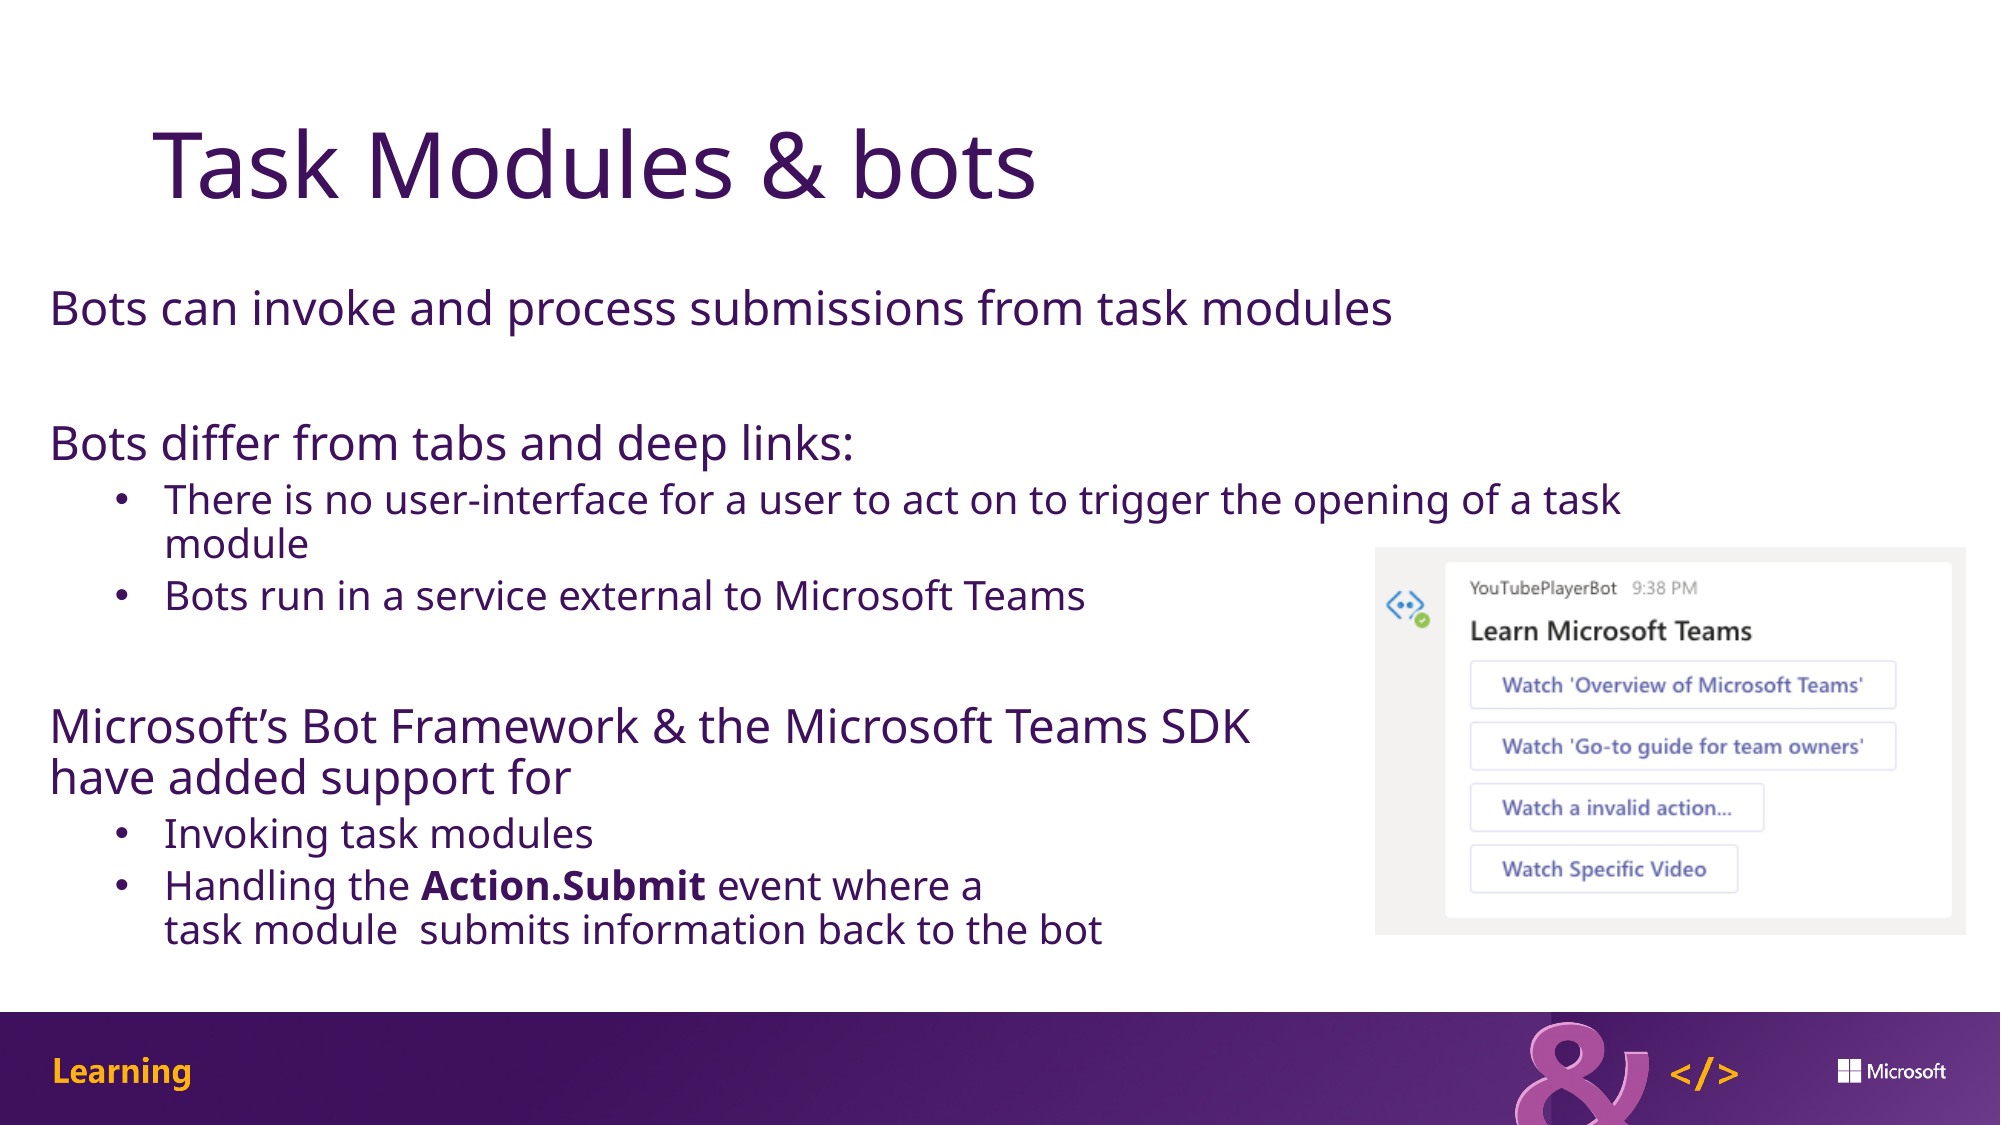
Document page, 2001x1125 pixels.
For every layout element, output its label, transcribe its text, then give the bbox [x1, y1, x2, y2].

picture [0, 1012, 2000, 1125]
picture [1375, 547, 1966, 936]
title Task Modules & bots [137, 59, 1863, 278]
list Bots can invoke and process submissions from task modules Bots differ from tabs and deep links: There is no user-interface for a user to act on to trigger the opening of a task module Bots run in a service external to Microsoft Teams Microsoft’s Bot Framework & the Microsoft Teams SDK have added support for Invoking task modules Handling the Action.Submit event where a task module submits information back to the bot [34, 277, 1760, 968]
